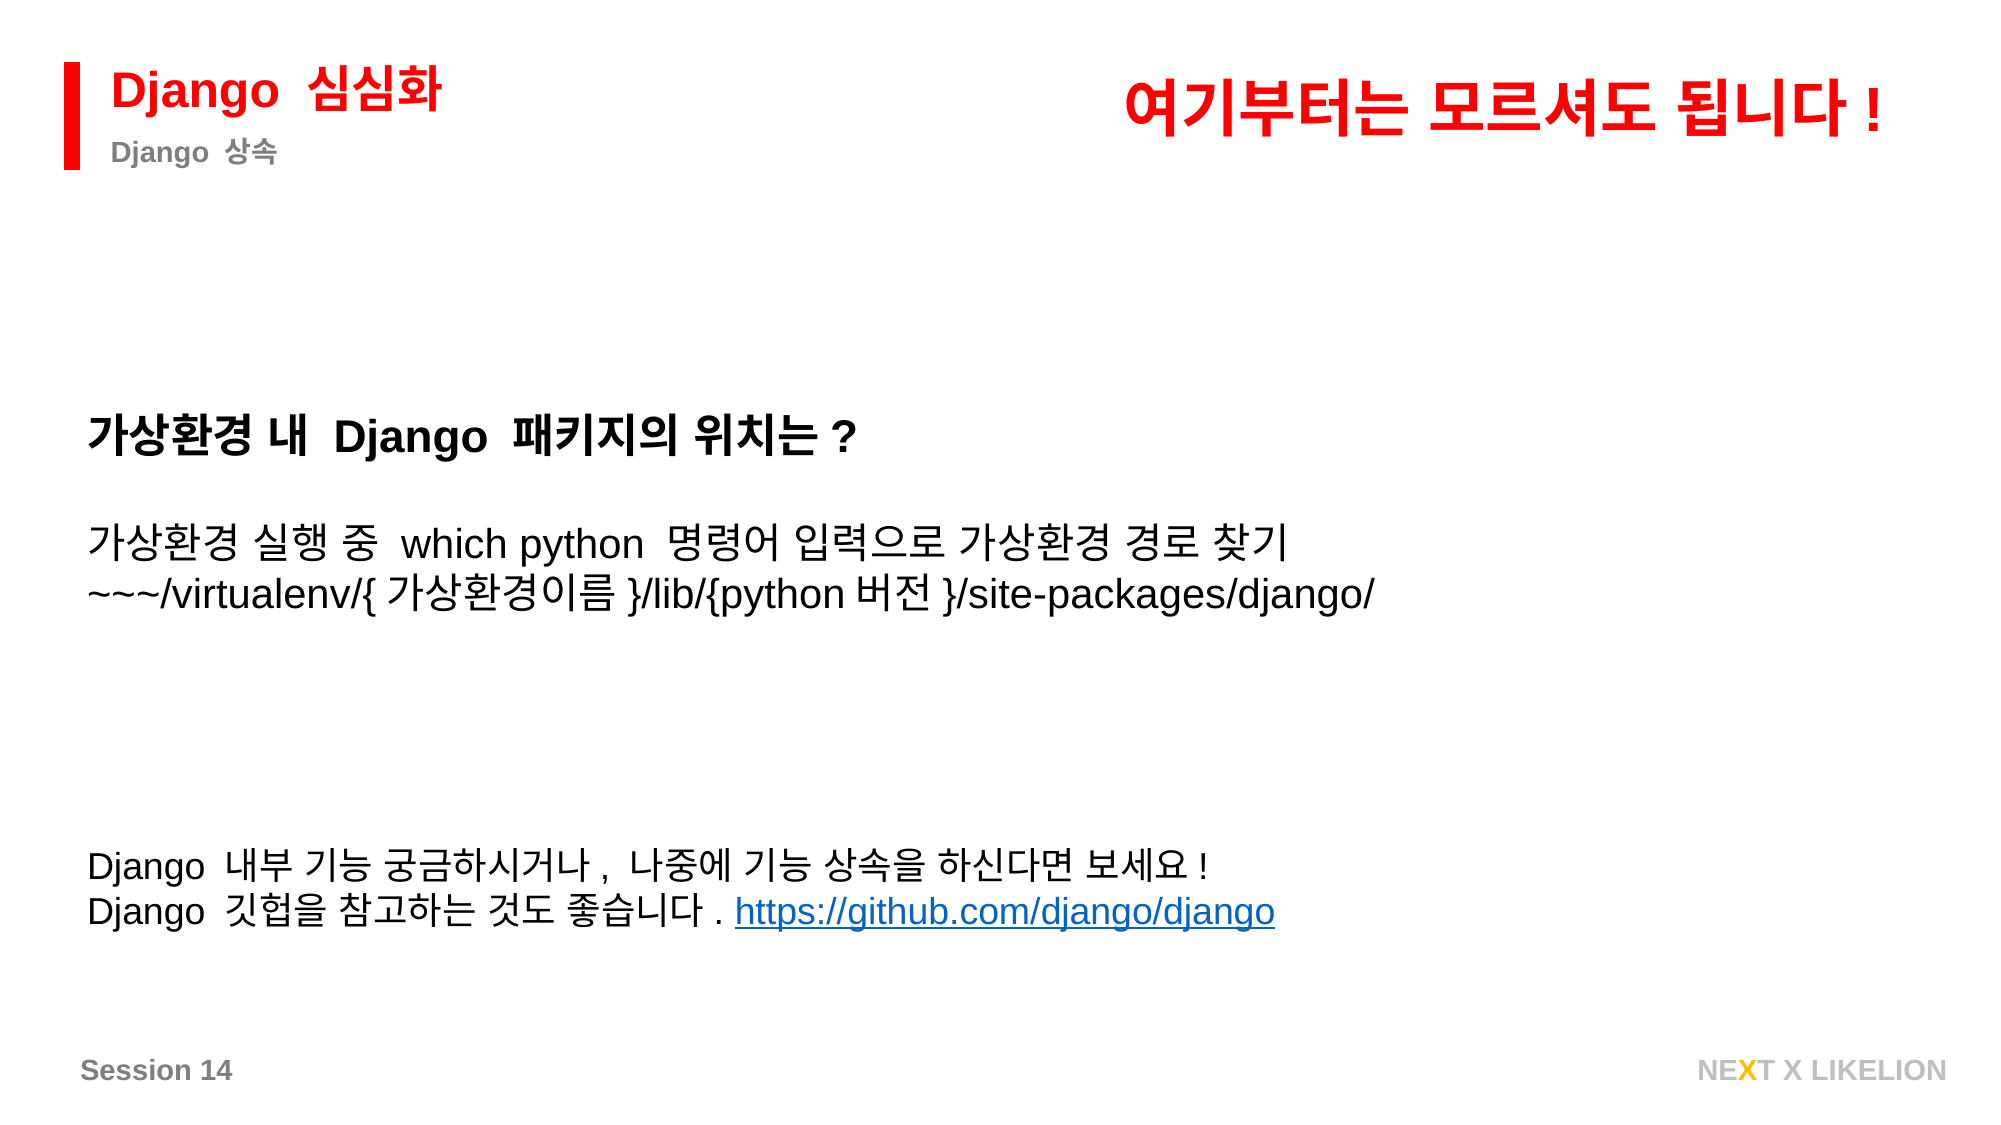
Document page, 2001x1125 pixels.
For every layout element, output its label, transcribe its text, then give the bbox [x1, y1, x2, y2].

text_box Django 상속 [95, 125, 366, 176]
text_box [64, 63, 80, 170]
text_box 가상환경 내 Django 패키지의 위치는? 가상환경 실행 중 which python 명령어 입력으로 가상환경 경로 찾기 ~~~/virtualenv/{가상환경이름}/lib/{python버전}/site-packages/django/ Django 내부 기능 궁금하시거나, 나중에 기능 상속을 하신다면 보세요! Django 깃헙을 참고하는 것도 좋습니다. https://github.com/django/django [72, 399, 1852, 940]
text_box NEXT X LIKELION [1682, 1044, 1965, 1095]
text_box 여기부터는 모르셔도 됩니다! [1108, 61, 2000, 152]
text_box Django 심심화 [95, 49, 476, 125]
text_box Session 14 [65, 1044, 253, 1095]
